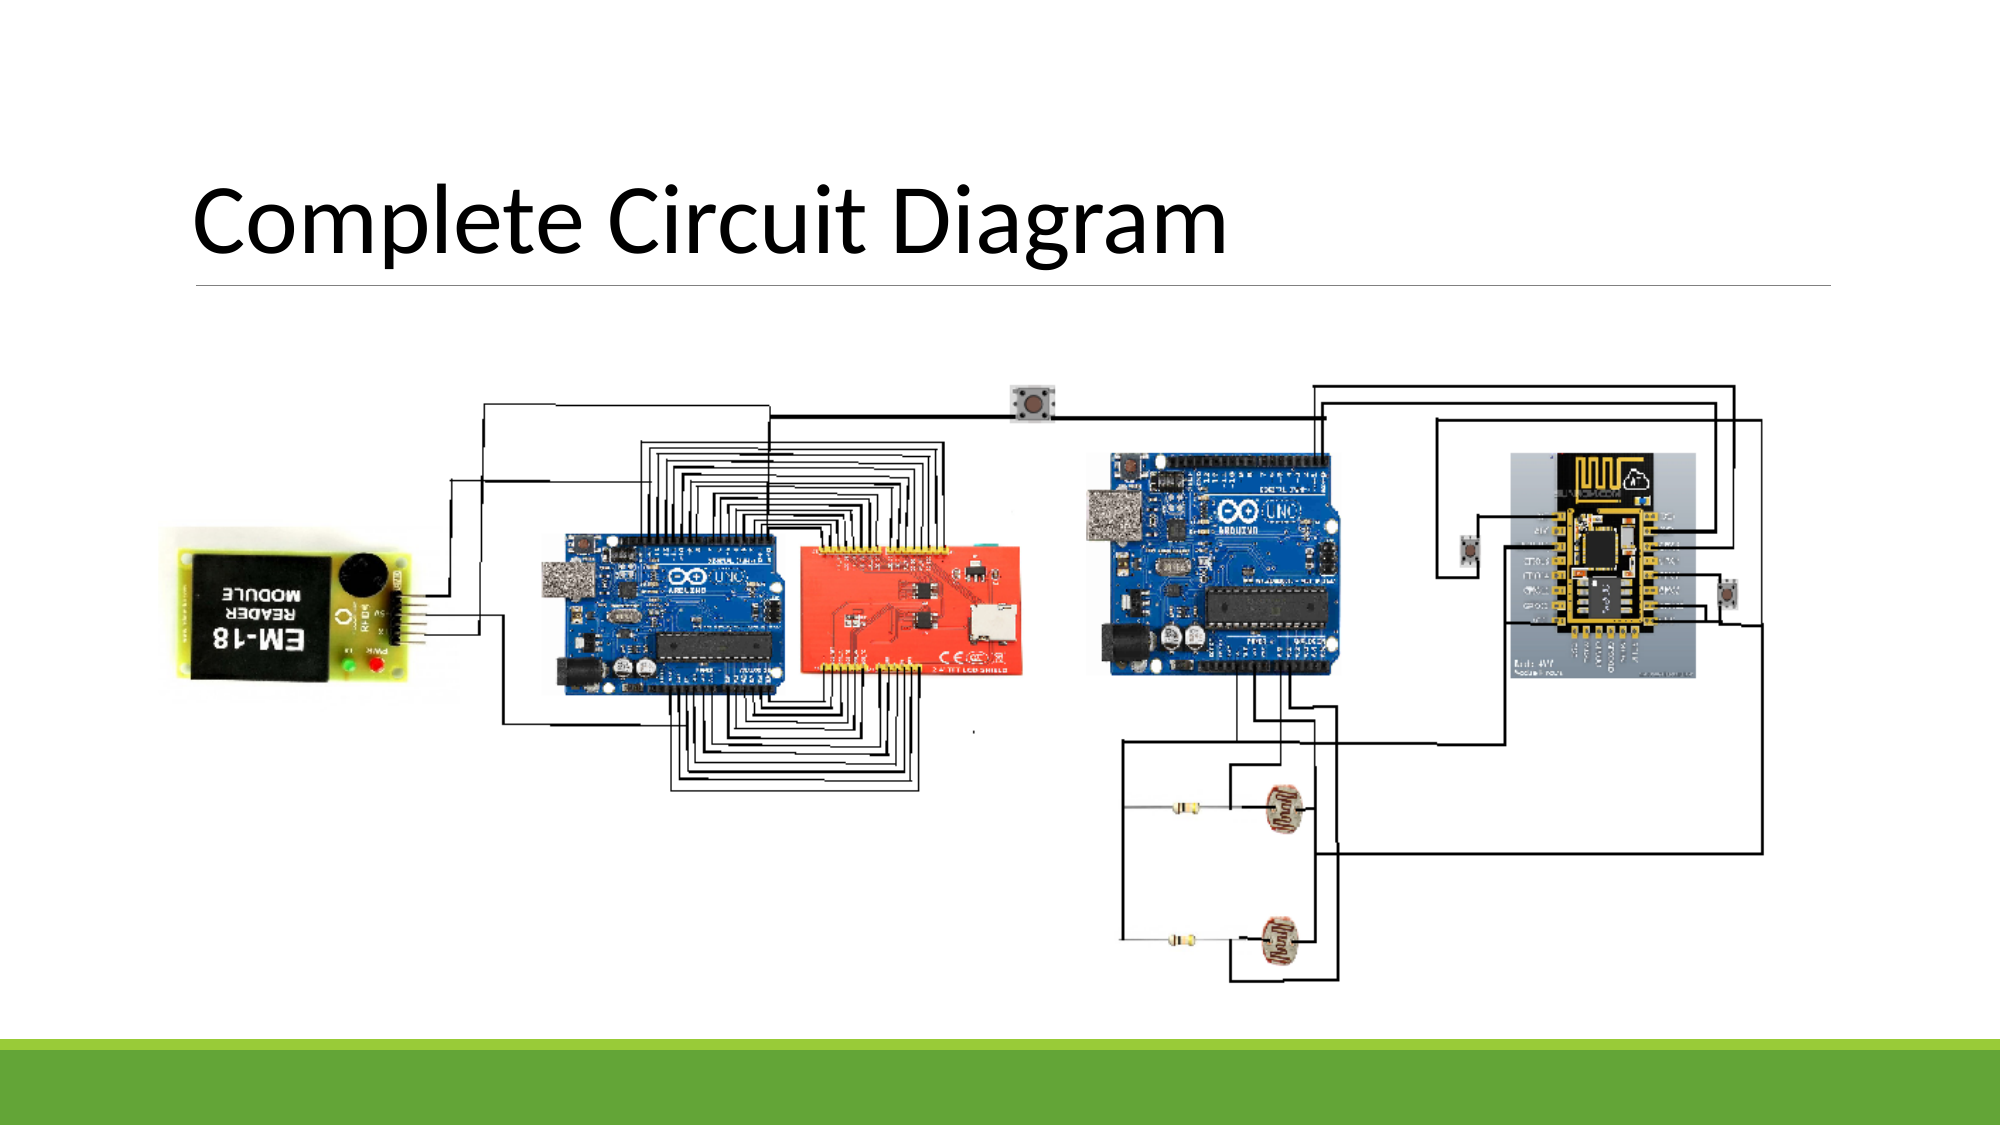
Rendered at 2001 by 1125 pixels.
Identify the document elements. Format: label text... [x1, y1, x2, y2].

text_box Complete Circuit Diagram [177, 145, 1618, 281]
picture [115, 371, 1914, 997]
